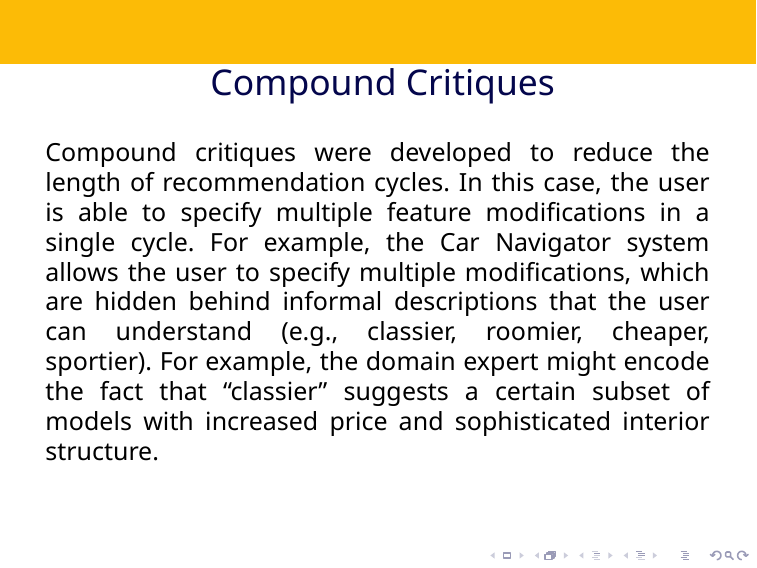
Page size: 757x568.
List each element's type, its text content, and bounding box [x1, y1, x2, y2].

list Compound critiques were developed to reduce the length of recommendation cycles. In this case, the user is able to specify multiple feature modifications in a single cycle. For example, the Car Navigator system allows the user to specify multiple modifications, which are hidden behind informal descriptions that the user can understand (e.g., classier, roomier, cheaper, sportier). For example, the domain expert might encode the fact that “classier” suggests a certain subset of models with increased price and sophisticated interior structure. [37, 132, 719, 508]
title Compound Critiques [37, 33, 719, 129]
